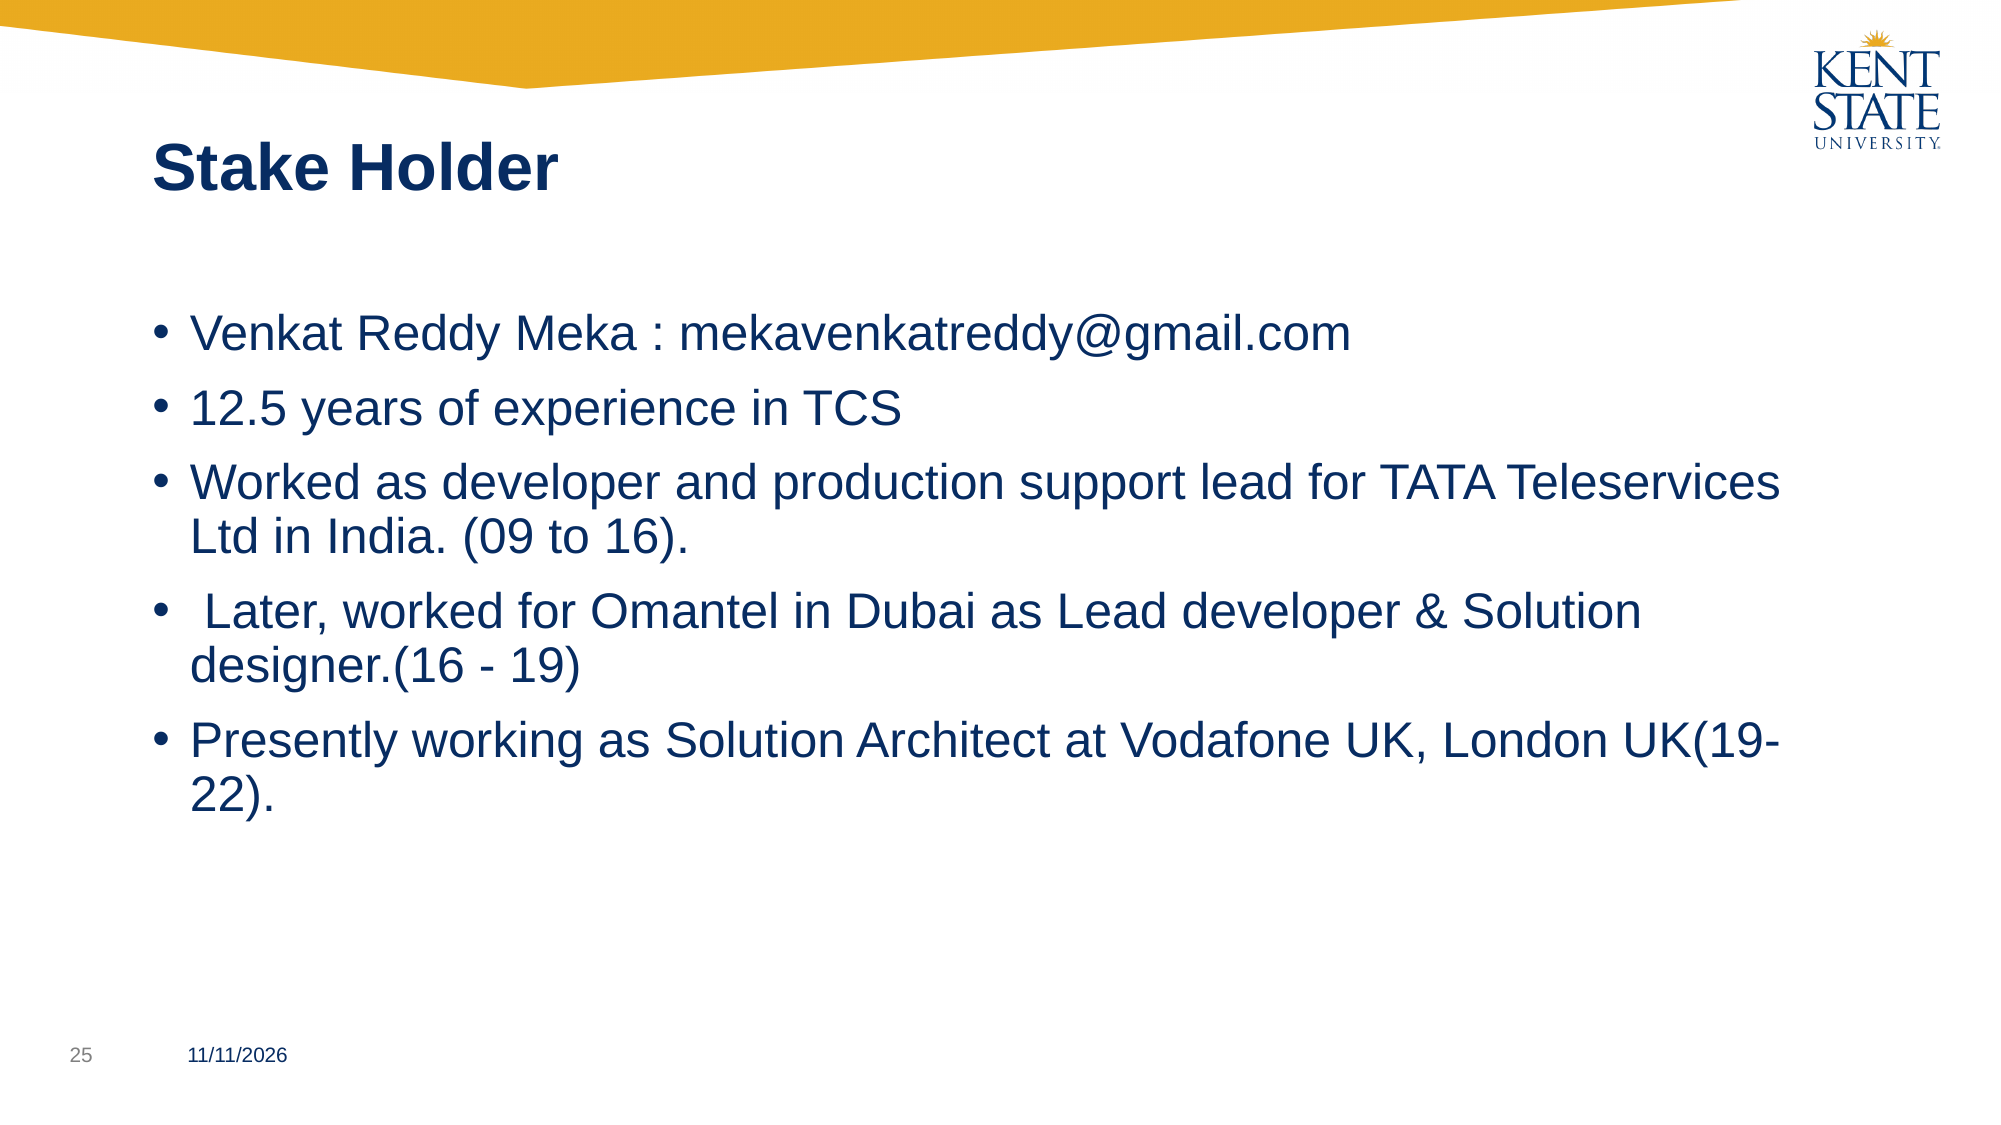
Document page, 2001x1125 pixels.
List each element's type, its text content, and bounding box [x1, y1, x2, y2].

title Stake Holder [137, 59, 1863, 278]
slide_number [137, 1024, 338, 1085]
list Venkat Reddy Meka : mekavenkatreddy@gmail.com 12.5 years of experience in TCS Worked as developer and production support lead for TATA Teleservices Ltd in India. (09 to 16). Later, worked for Omantel in Dubai as Lead developer & Solution designer.(16 - 19) Presently working as Solution Architect at Vodafone UK, London UK(19-22). [137, 299, 1863, 1014]
picture [0, 0, 2000, 93]
